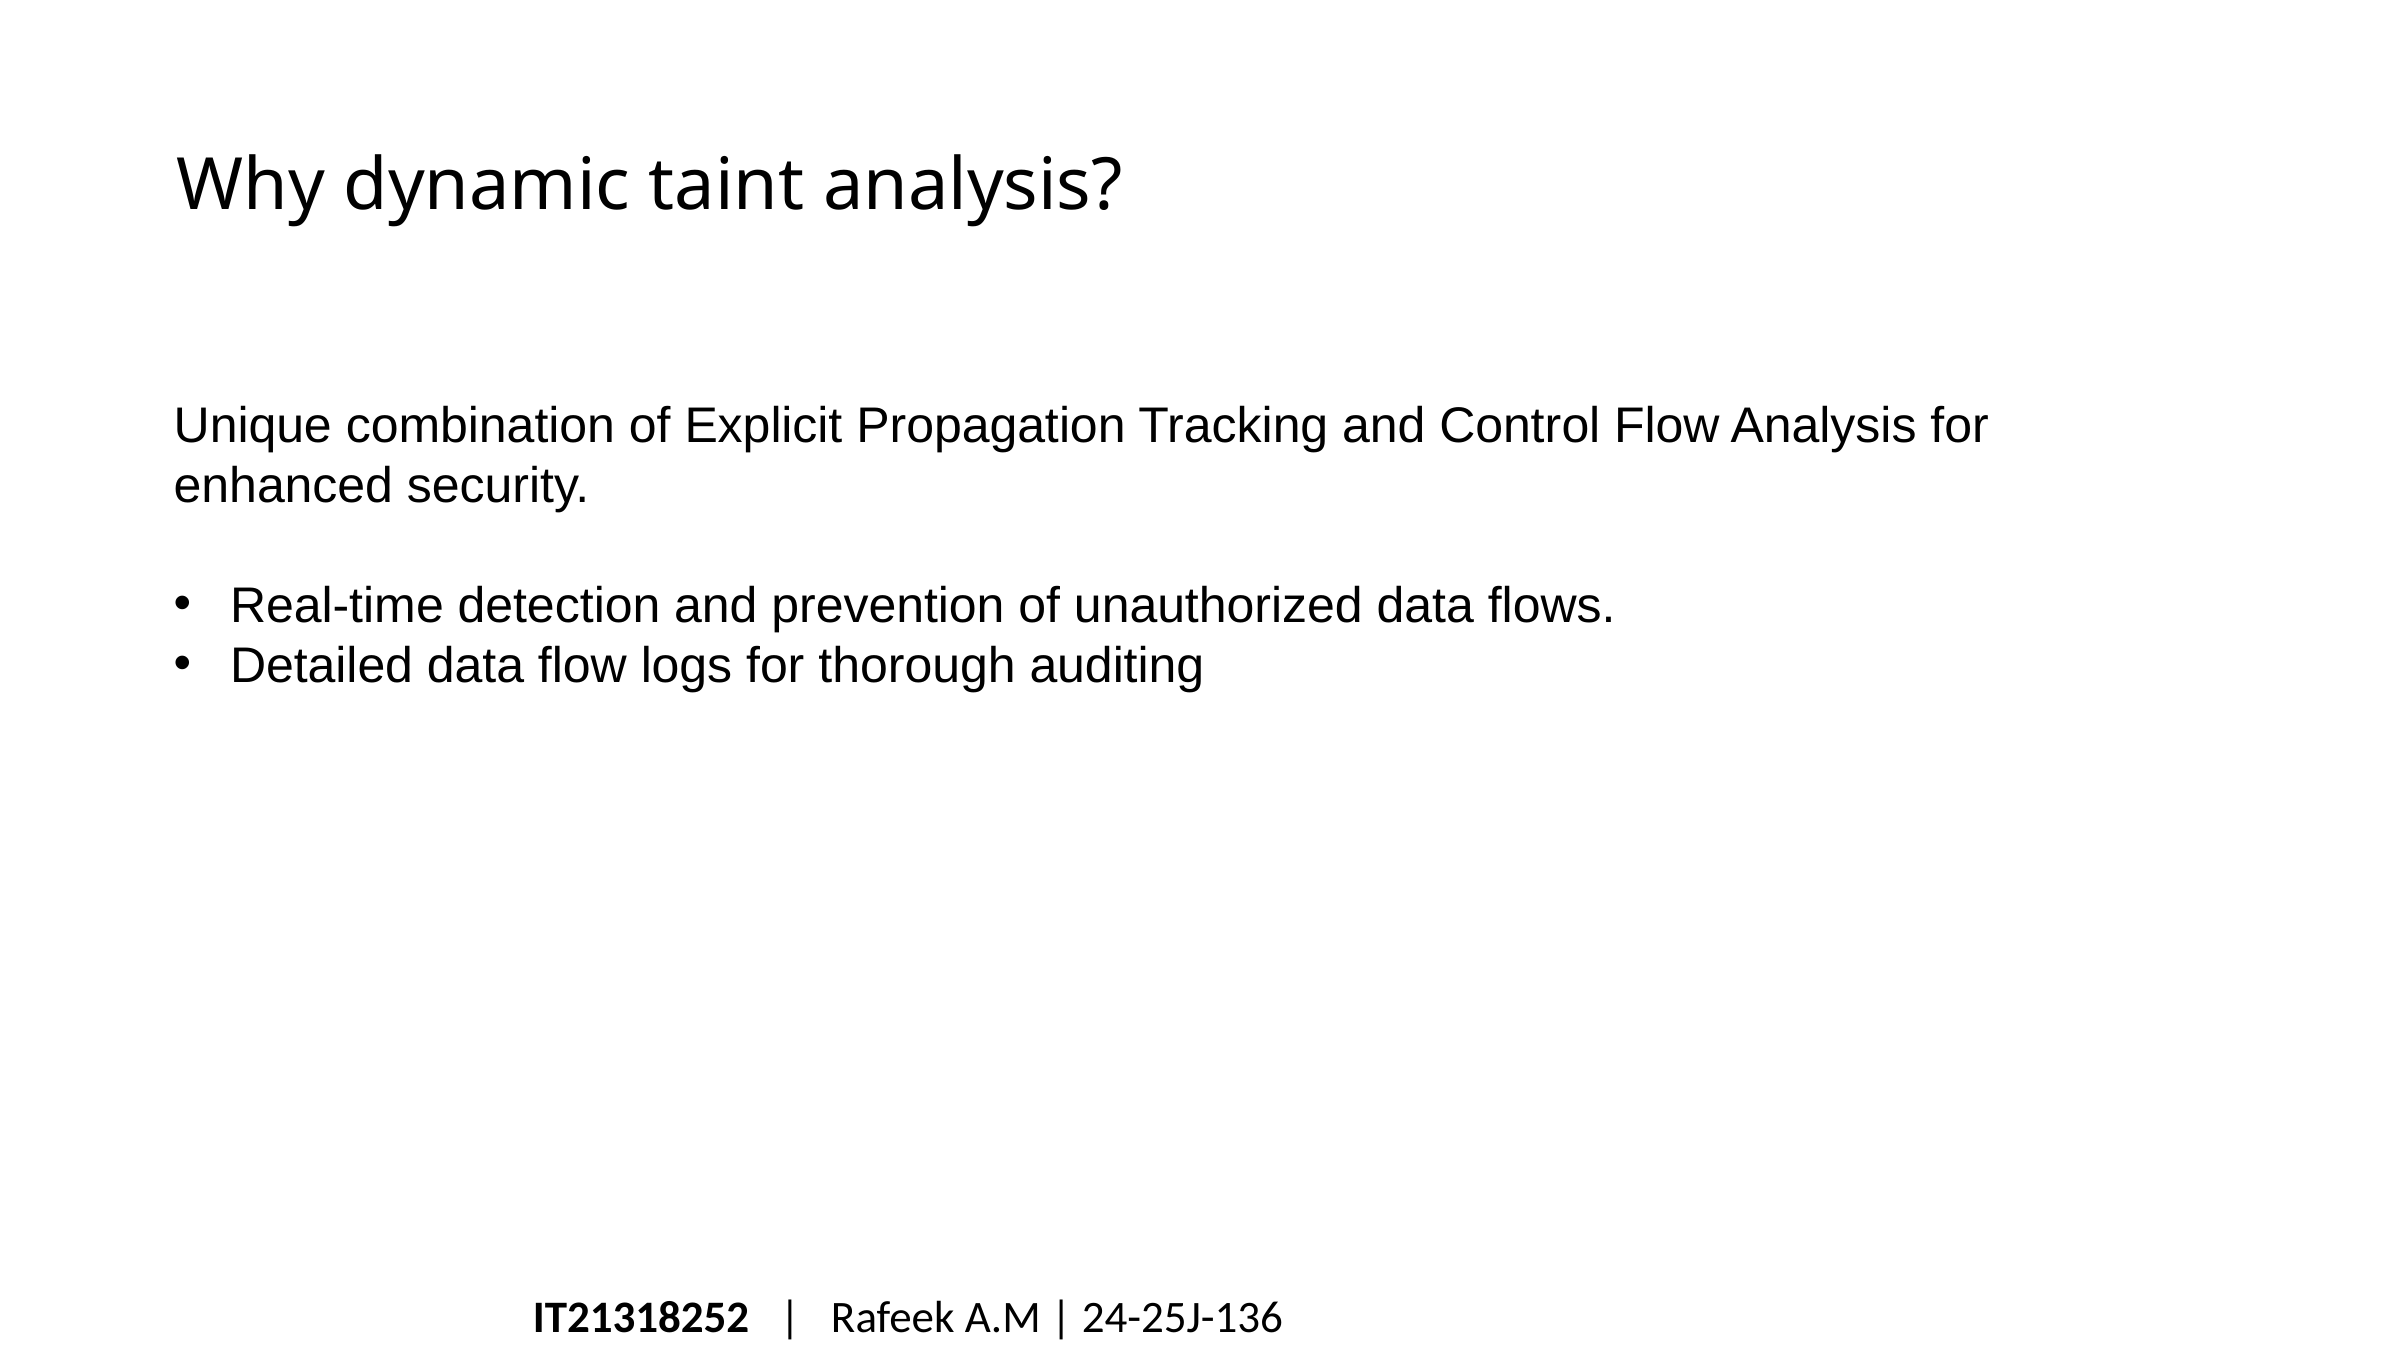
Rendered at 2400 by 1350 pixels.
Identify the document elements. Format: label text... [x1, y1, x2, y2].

text_box IT21318252 | Rafeek A.M | 24-25J-136 [517, 1277, 1861, 1350]
text_box Unique combination of Explicit Propagation Tracking and Control Flow Analysis for enhanced security. Real-time detection and prevention of unauthorized data flows. Detailed data flow logs for thorough auditing [159, 385, 2190, 700]
title Why dynamic taint analysis? [162, 129, 1258, 286]
